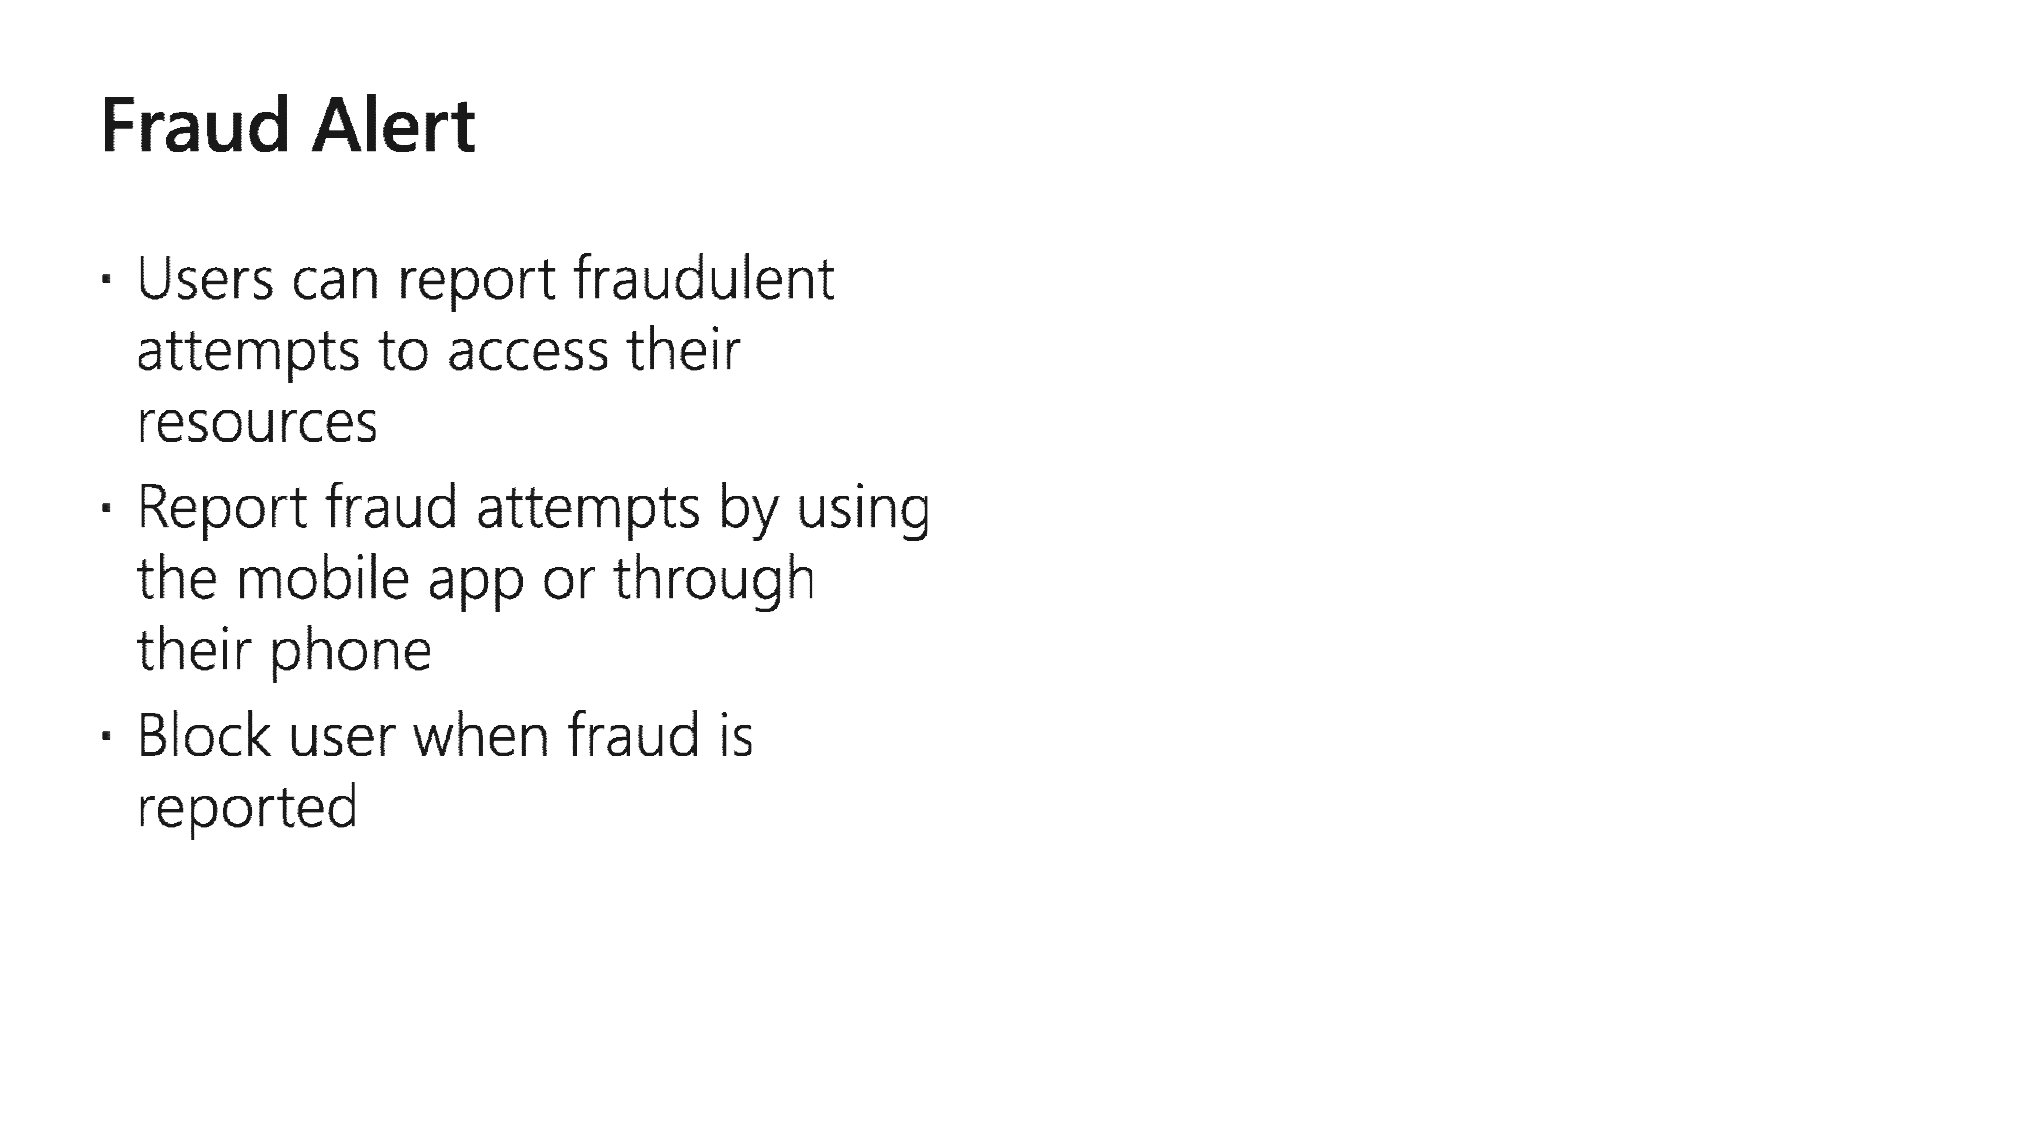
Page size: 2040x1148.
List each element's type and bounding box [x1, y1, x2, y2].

text_box [102, 731, 111, 740]
text_box [141, 710, 752, 756]
text_box [140, 782, 355, 841]
text_box [105, 94, 475, 152]
text_box [137, 553, 813, 612]
text_box [141, 482, 928, 541]
text_box [102, 274, 111, 283]
text_box [140, 253, 834, 312]
text_box [140, 410, 376, 442]
text_box [137, 625, 430, 684]
text_box [102, 503, 111, 512]
text_box [138, 325, 741, 384]
